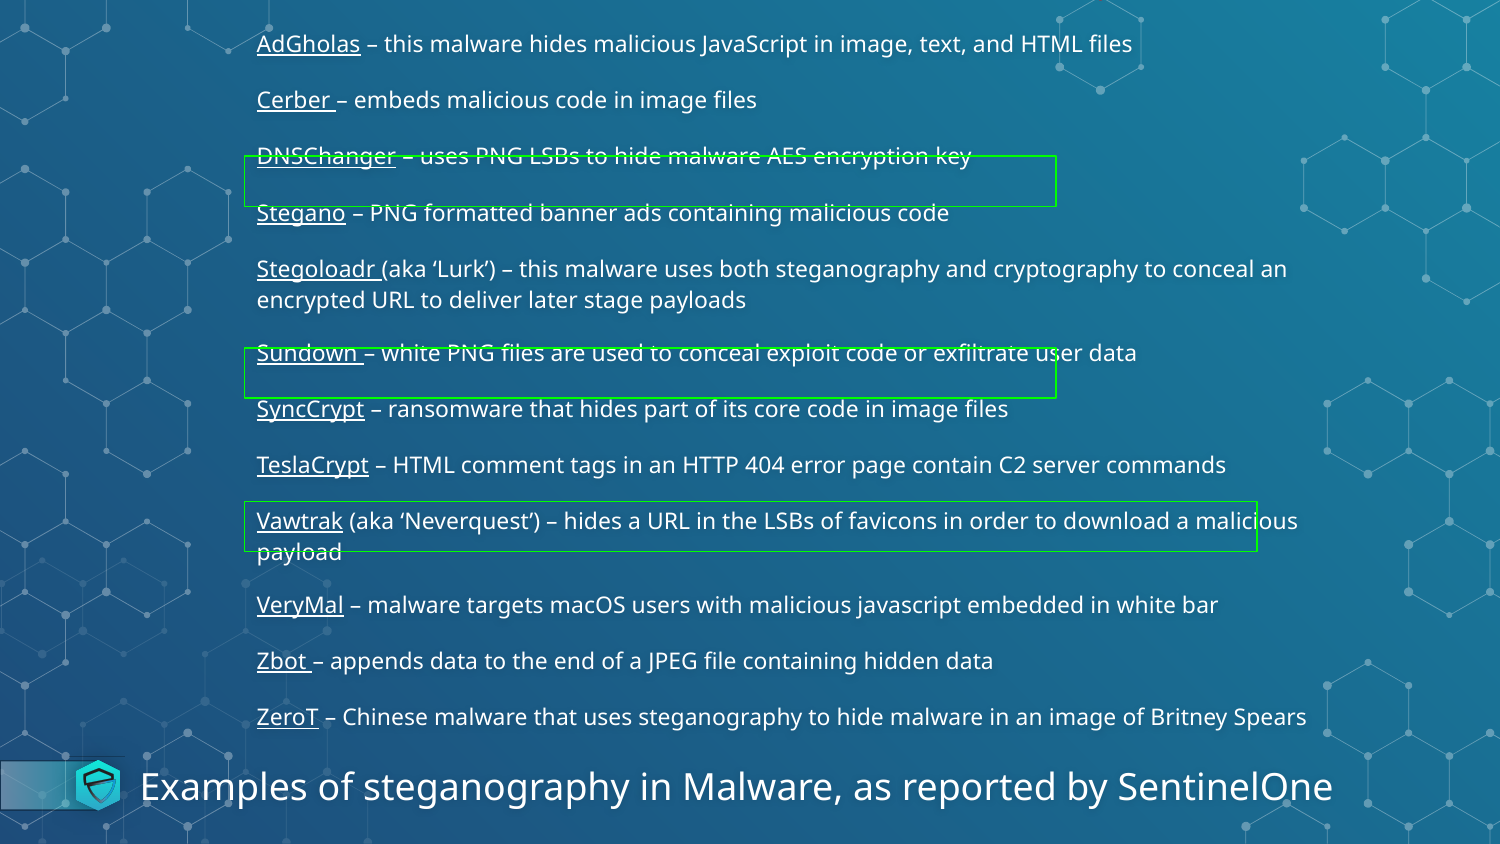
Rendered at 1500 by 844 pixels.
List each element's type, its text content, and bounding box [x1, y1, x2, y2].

text_box [244, 156, 1057, 207]
list Examples of steganography in Malware, as reported by SentinelOne [139, 760, 1361, 811]
text_box [244, 501, 1258, 552]
picture [69, 756, 125, 815]
text_box [244, 348, 1057, 399]
title AdGholas – this malware hides malicious JavaScript in image, text, and HTML files Cerber – embeds malicious code in image files DNSChanger – uses PNG LSBs to hide malware AES encryption key Stegano – PNG formatted banner ads containing malicious code Stegoloadr (aka ‘Lurk’) – this malware uses both steganography and cryptography to conceal an encrypted URL to deliver later stage payloads Sundown – white PNG files are used to conceal exploit code or exfiltrate user data SyncCrypt – ransomware that hides part of its core code in image files TeslaCrypt – HTML comment tags in an HTTP 404 error page contain C2 server commands Vawtrak (aka ‘Neverquest’) – hides a URL in the LSBs of favicons in order to download a malicious payload VeryMal – malware targets macOS users with malicious javascript embedded in white bar Zbot – appends data to the end of a JPEG file containing hidden data ZeroT – Chinese malware that uses steganography to hide malware in an image of Britney Spears [256, 35, 1361, 729]
